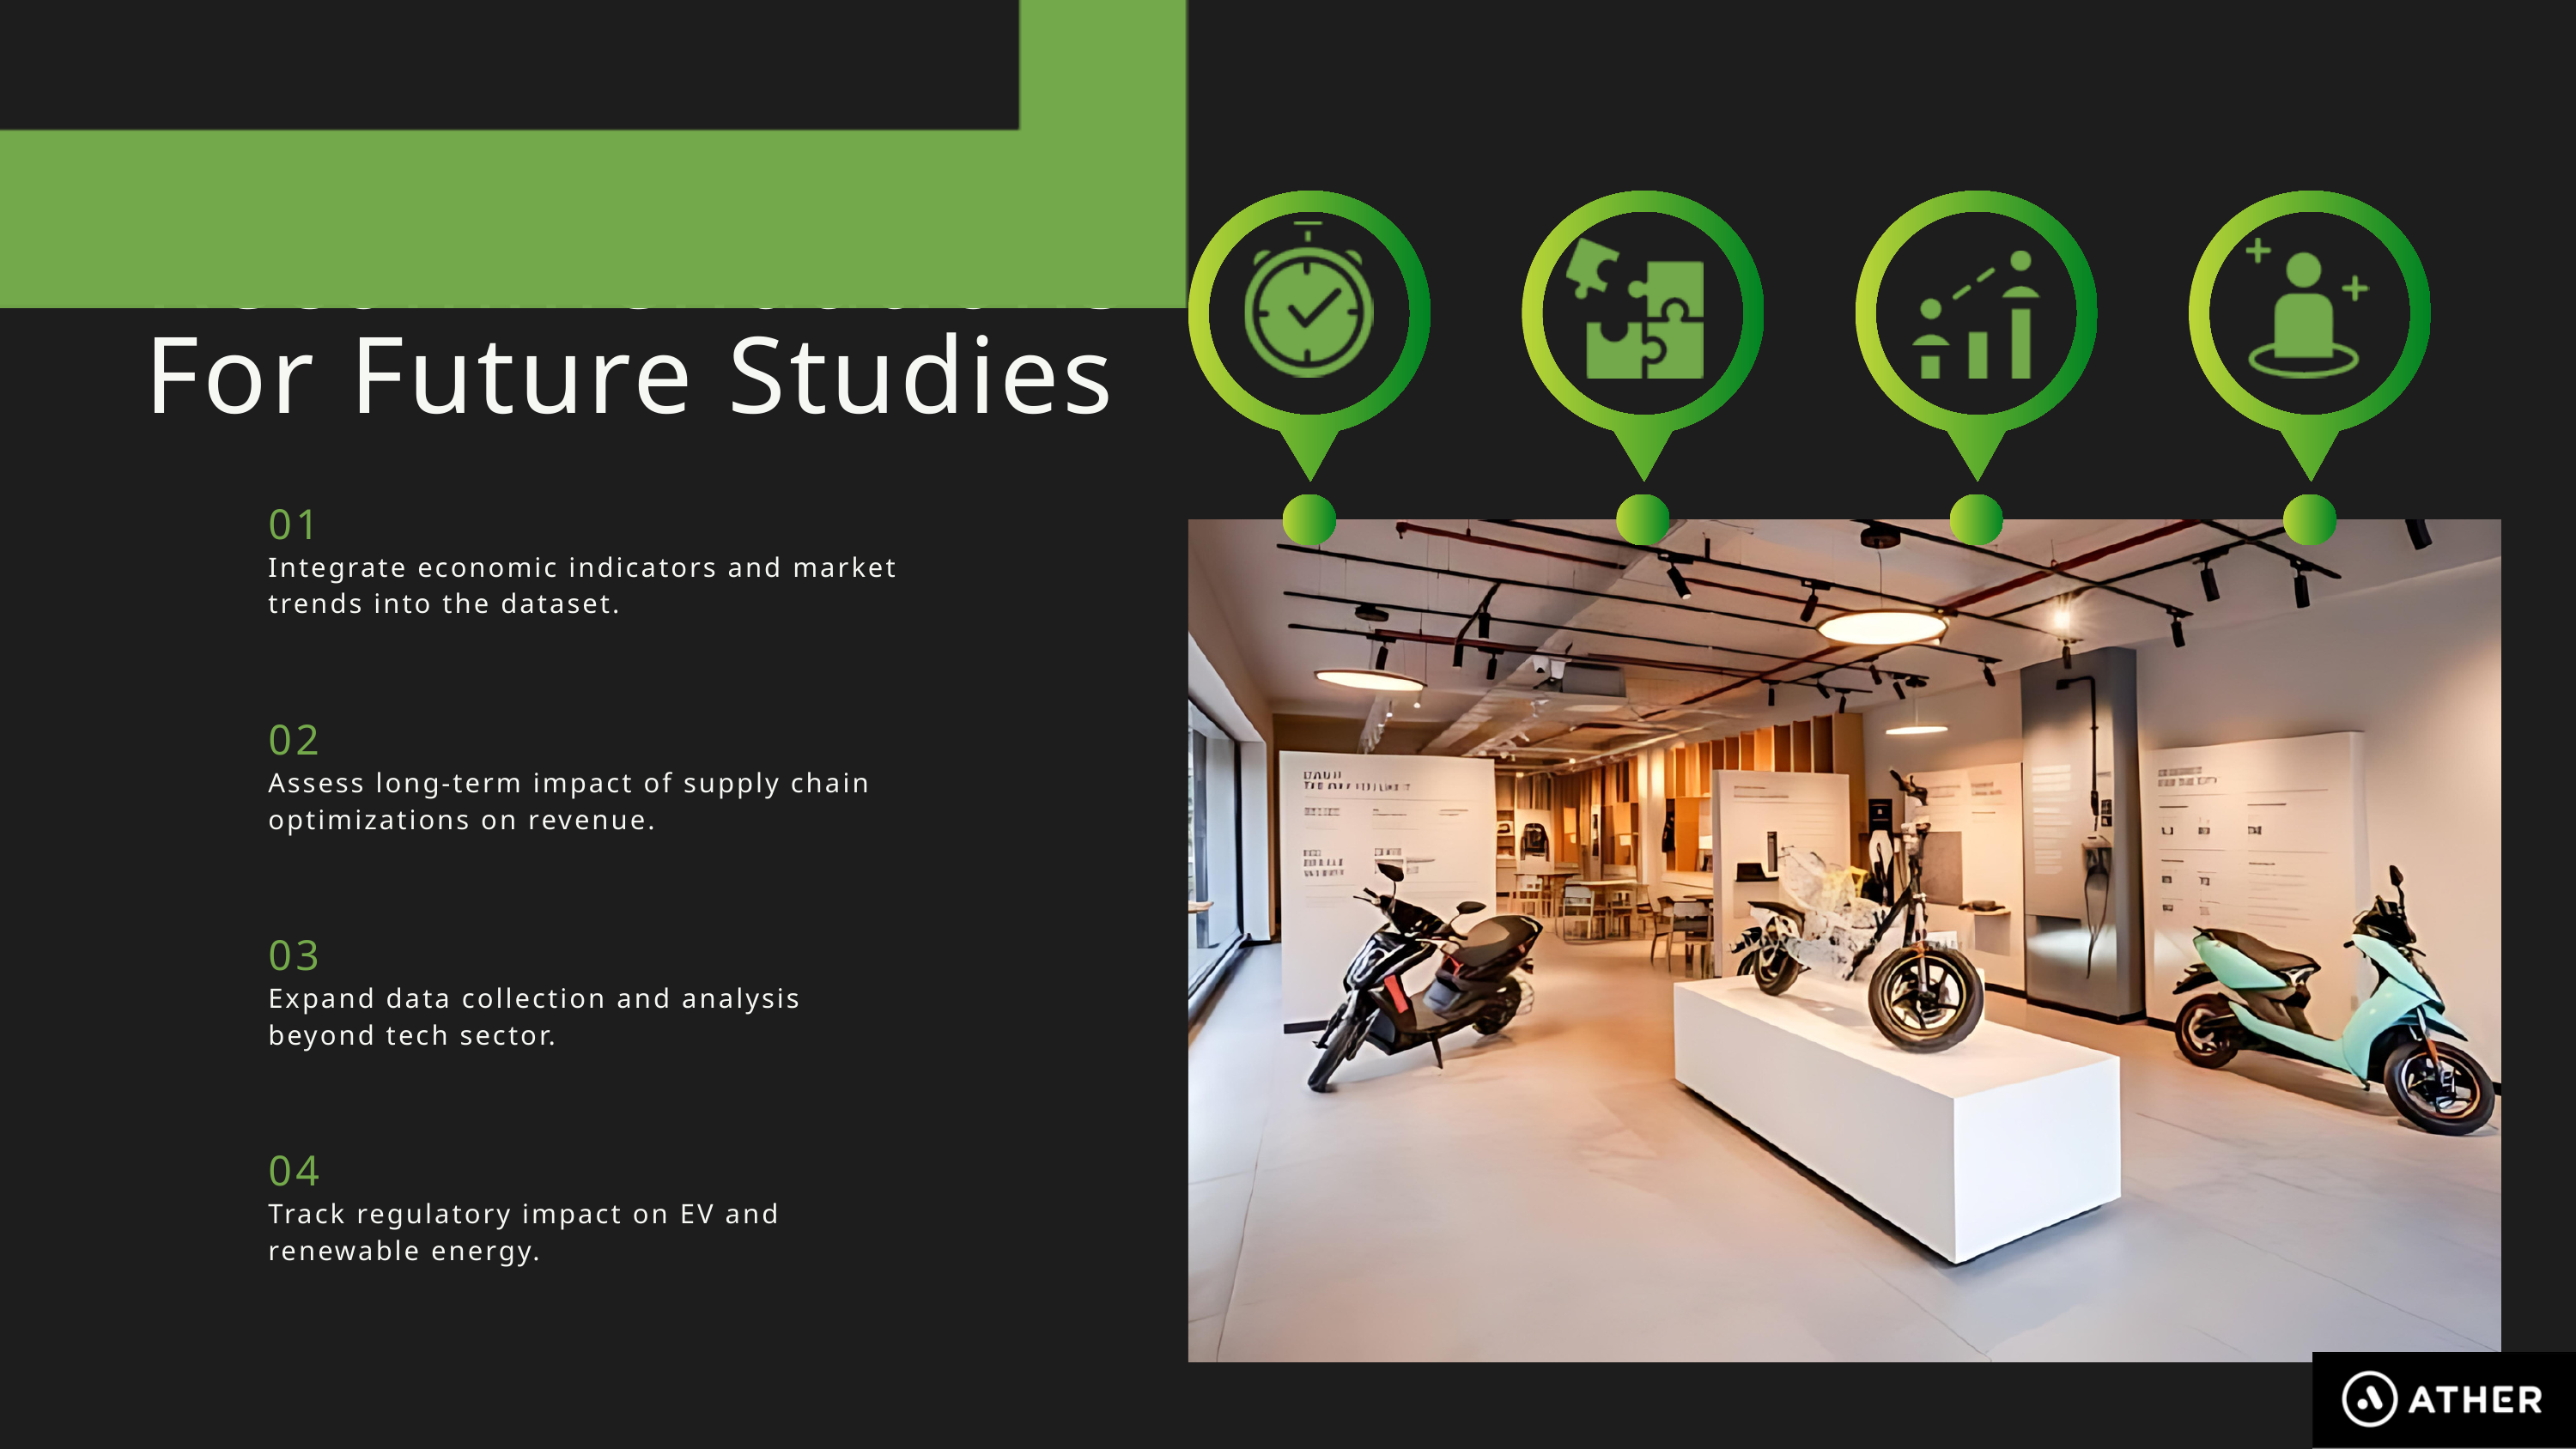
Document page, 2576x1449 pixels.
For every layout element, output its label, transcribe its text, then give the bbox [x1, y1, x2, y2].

text_box Expand data collection and analysis beyond tech sector. [268, 976, 900, 1051]
text_box Integrate economic indicators and market trends into the dataset. [268, 545, 900, 620]
text_box 03 [268, 921, 756, 979]
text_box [1522, 191, 1765, 482]
text_box Assess long-term impact of supply chain optimizations on revenue. [268, 761, 900, 835]
text_box Track regulatory impact on EV and renewable energy. [268, 1191, 900, 1266]
text_box 02 [268, 706, 756, 763]
text_box Recommendations For Future Studies [144, 309, 1183, 435]
text_box [1188, 519, 2502, 1362]
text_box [1949, 494, 2004, 546]
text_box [1615, 494, 1670, 546]
text_box [0, 0, 1189, 309]
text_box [2188, 191, 2432, 482]
text_box 04 [268, 1137, 756, 1194]
text_box 01 [268, 490, 756, 548]
text_box [2312, 1352, 2576, 1449]
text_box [1282, 494, 1337, 546]
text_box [1855, 191, 2099, 482]
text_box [1188, 191, 1431, 482]
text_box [2282, 494, 2337, 546]
